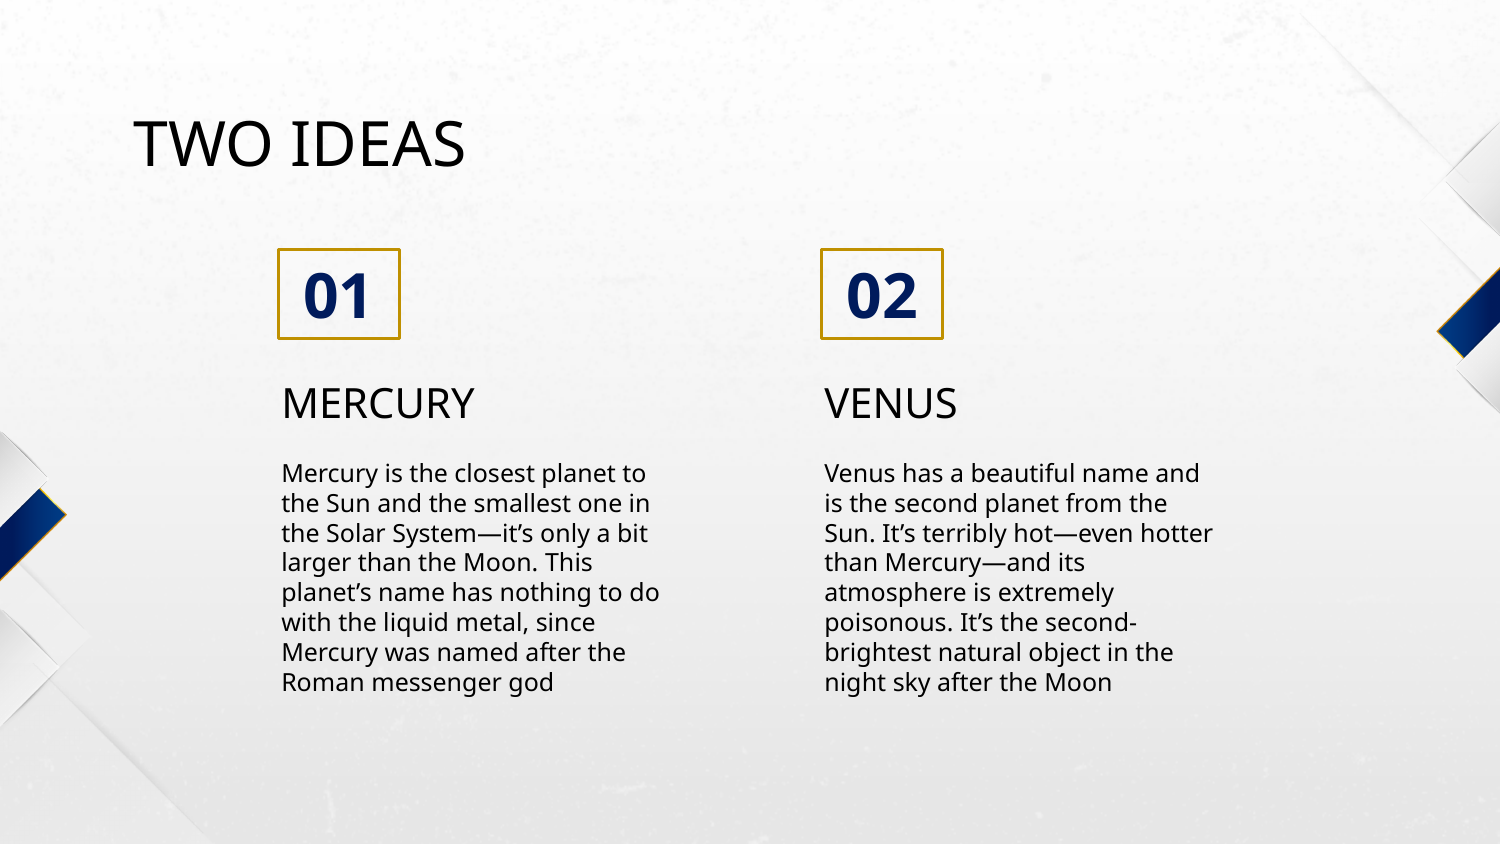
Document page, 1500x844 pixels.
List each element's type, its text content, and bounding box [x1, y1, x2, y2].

title 02 [821, 249, 943, 339]
subtitle MERCURY [266, 365, 691, 443]
subtitle Venus has a beautiful name and is the second planet from the Sun. It’s terribly hot—even hotter than Mercury—and its atmosphere is extremely poisonous. It’s the second-brightest natural object in the night sky after the Moon [809, 442, 1234, 683]
title TWO IDEAS [118, 88, 1383, 183]
picture [0, 0, 1500, 844]
subtitle VENUS [809, 365, 1234, 442]
subtitle Mercury is the closest planet to the Sun and the smallest one in the Solar System—it’s only a bit larger than the Moon. This planet’s name has nothing to do with the liquid metal, since Mercury was named after the Roman messenger god [266, 443, 691, 683]
title 01 [278, 249, 400, 339]
